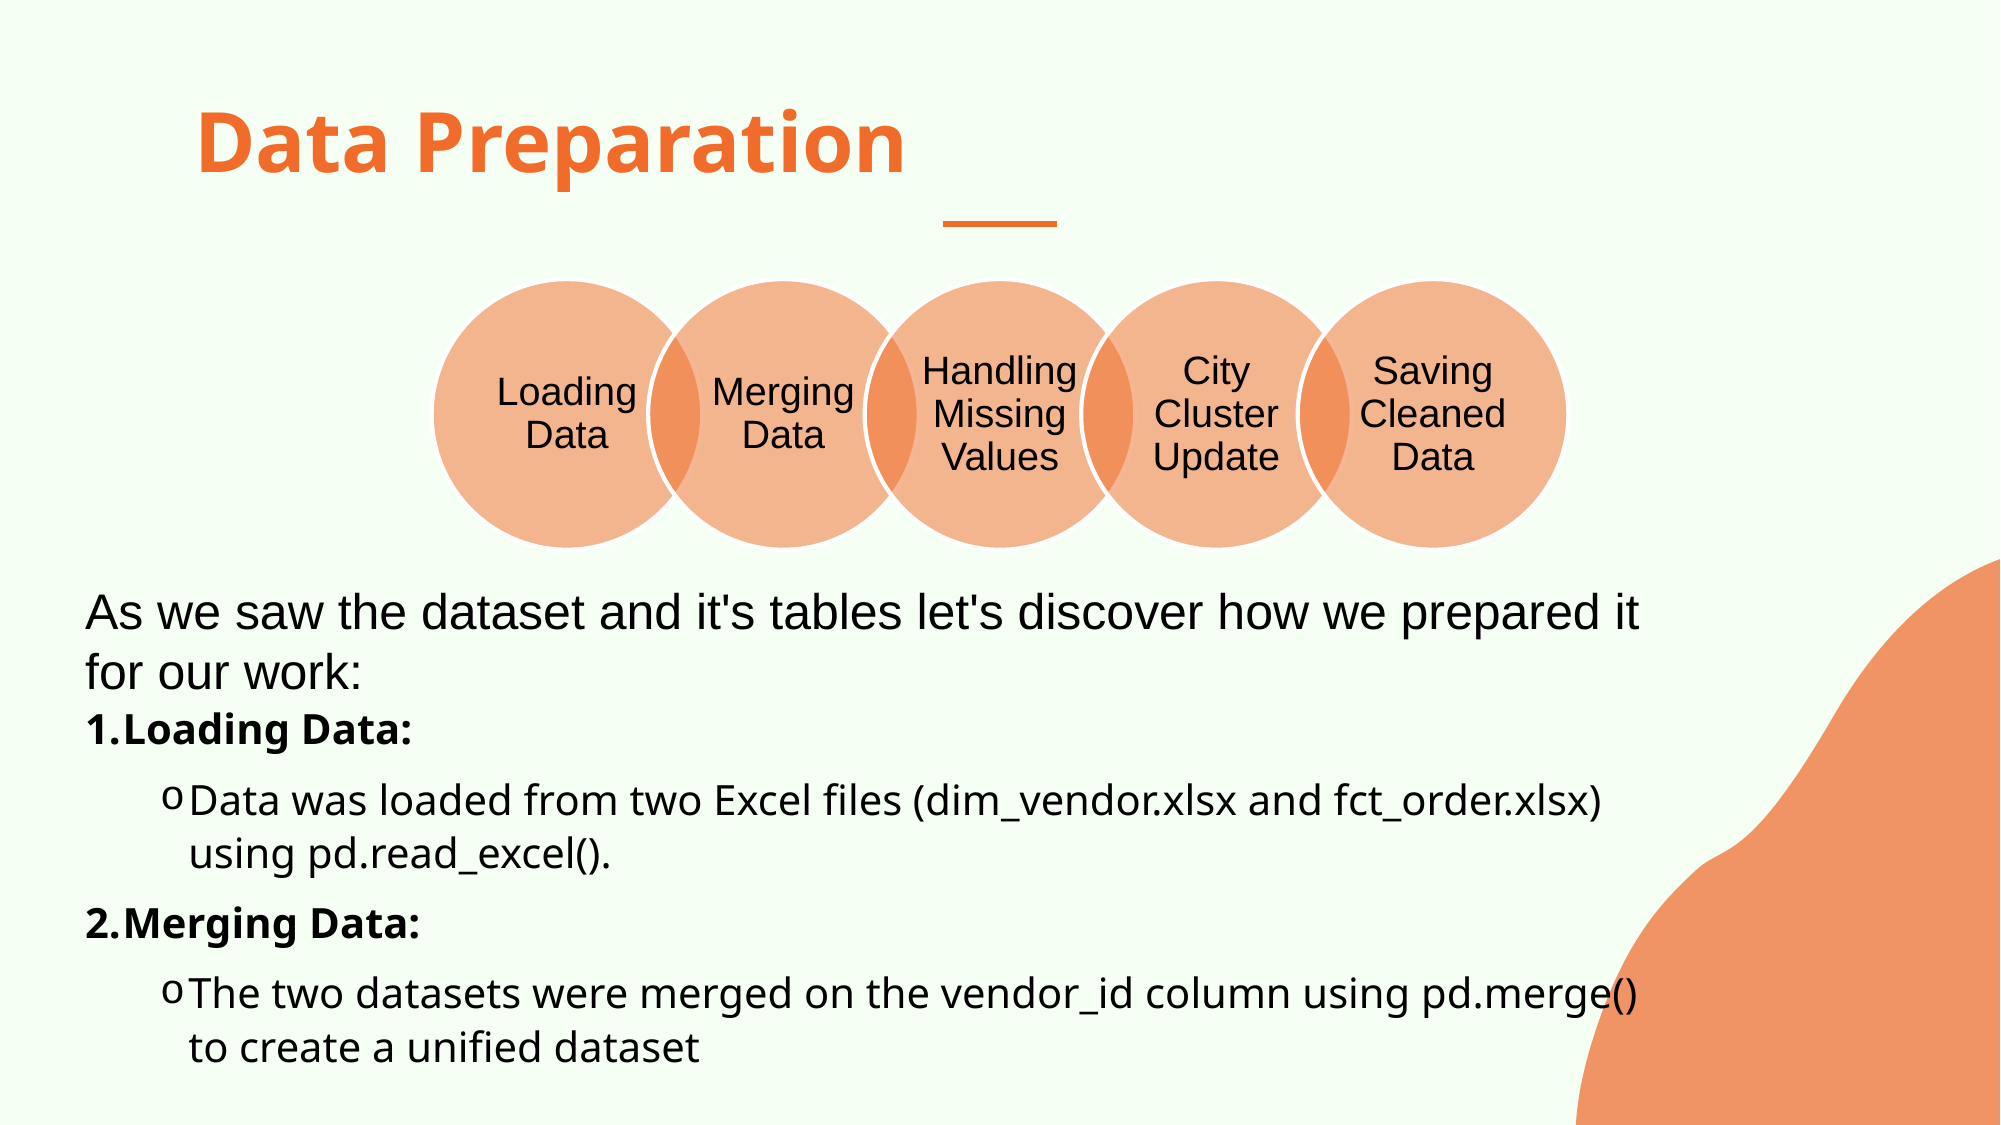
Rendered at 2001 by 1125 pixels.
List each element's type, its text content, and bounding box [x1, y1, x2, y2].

text_box [1670, 559, 2000, 1125]
title Data Preparation [174, 43, 1826, 210]
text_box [431, 228, 1569, 600]
text_box As we saw the dataset and it's tables let's discover how we prepared it for our work: Loading Data: Data was loaded from two Excel files (dim_vendor.xlsx and fct_order.xlsx) using pd.read_excel(). Merging Data: The two datasets were merged on the vendor_id column using pd.merge() to create a unified dataset [70, 665, 1670, 1125]
